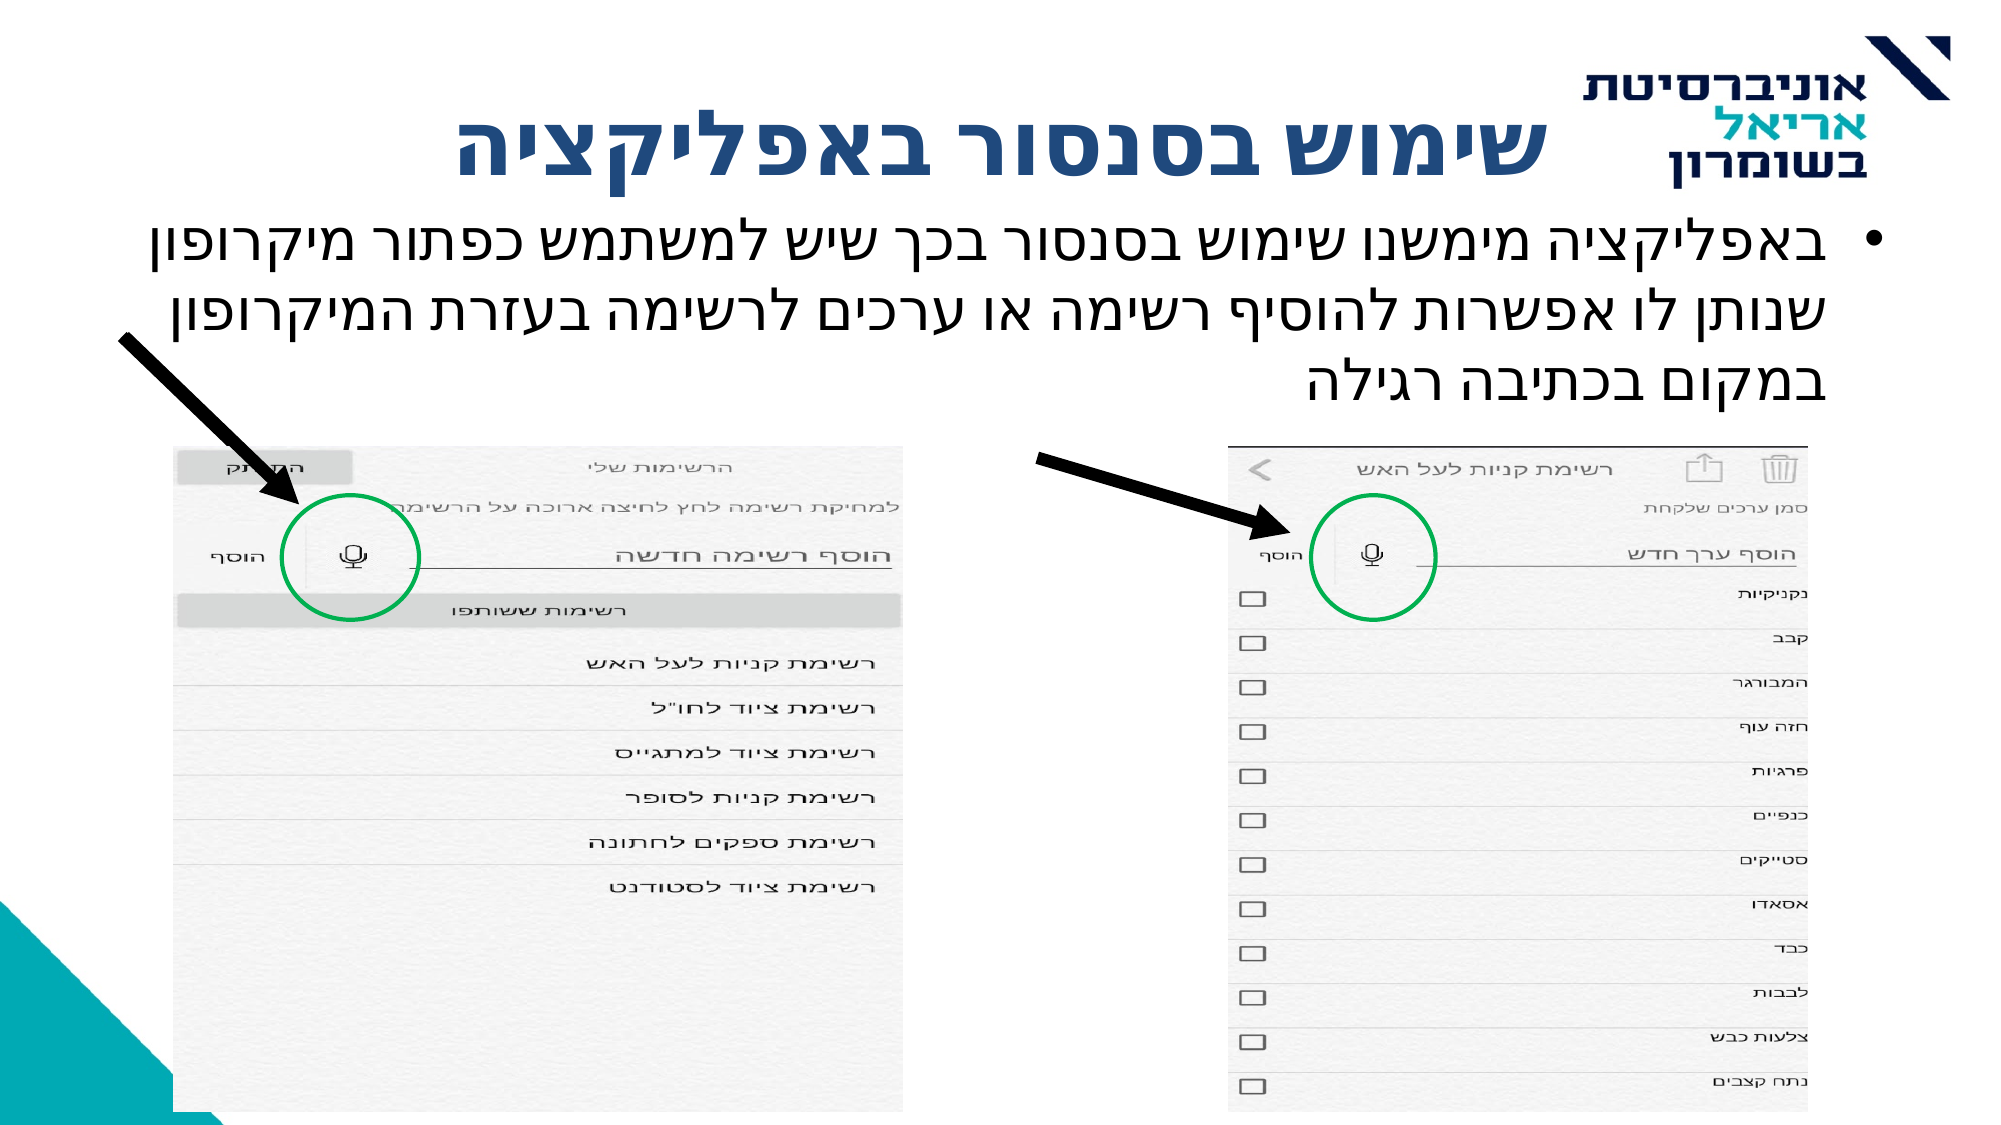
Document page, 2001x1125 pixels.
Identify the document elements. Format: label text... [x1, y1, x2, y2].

title שימוש בסנסור באפליקציה [99, 45, 1900, 233]
list באפליקציה מימשנו שימוש בסנסור בכך שיש למשתמש כפתור מיקרופון שנותן לו אפשרות להוסיף רשימה או ערכים לרשימה בעזרת המיקרופון במקום בכתיבה רגילה [109, 194, 1900, 412]
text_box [124, 336, 300, 505]
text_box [1037, 457, 1291, 533]
picture [0, 0, 2001, 1125]
